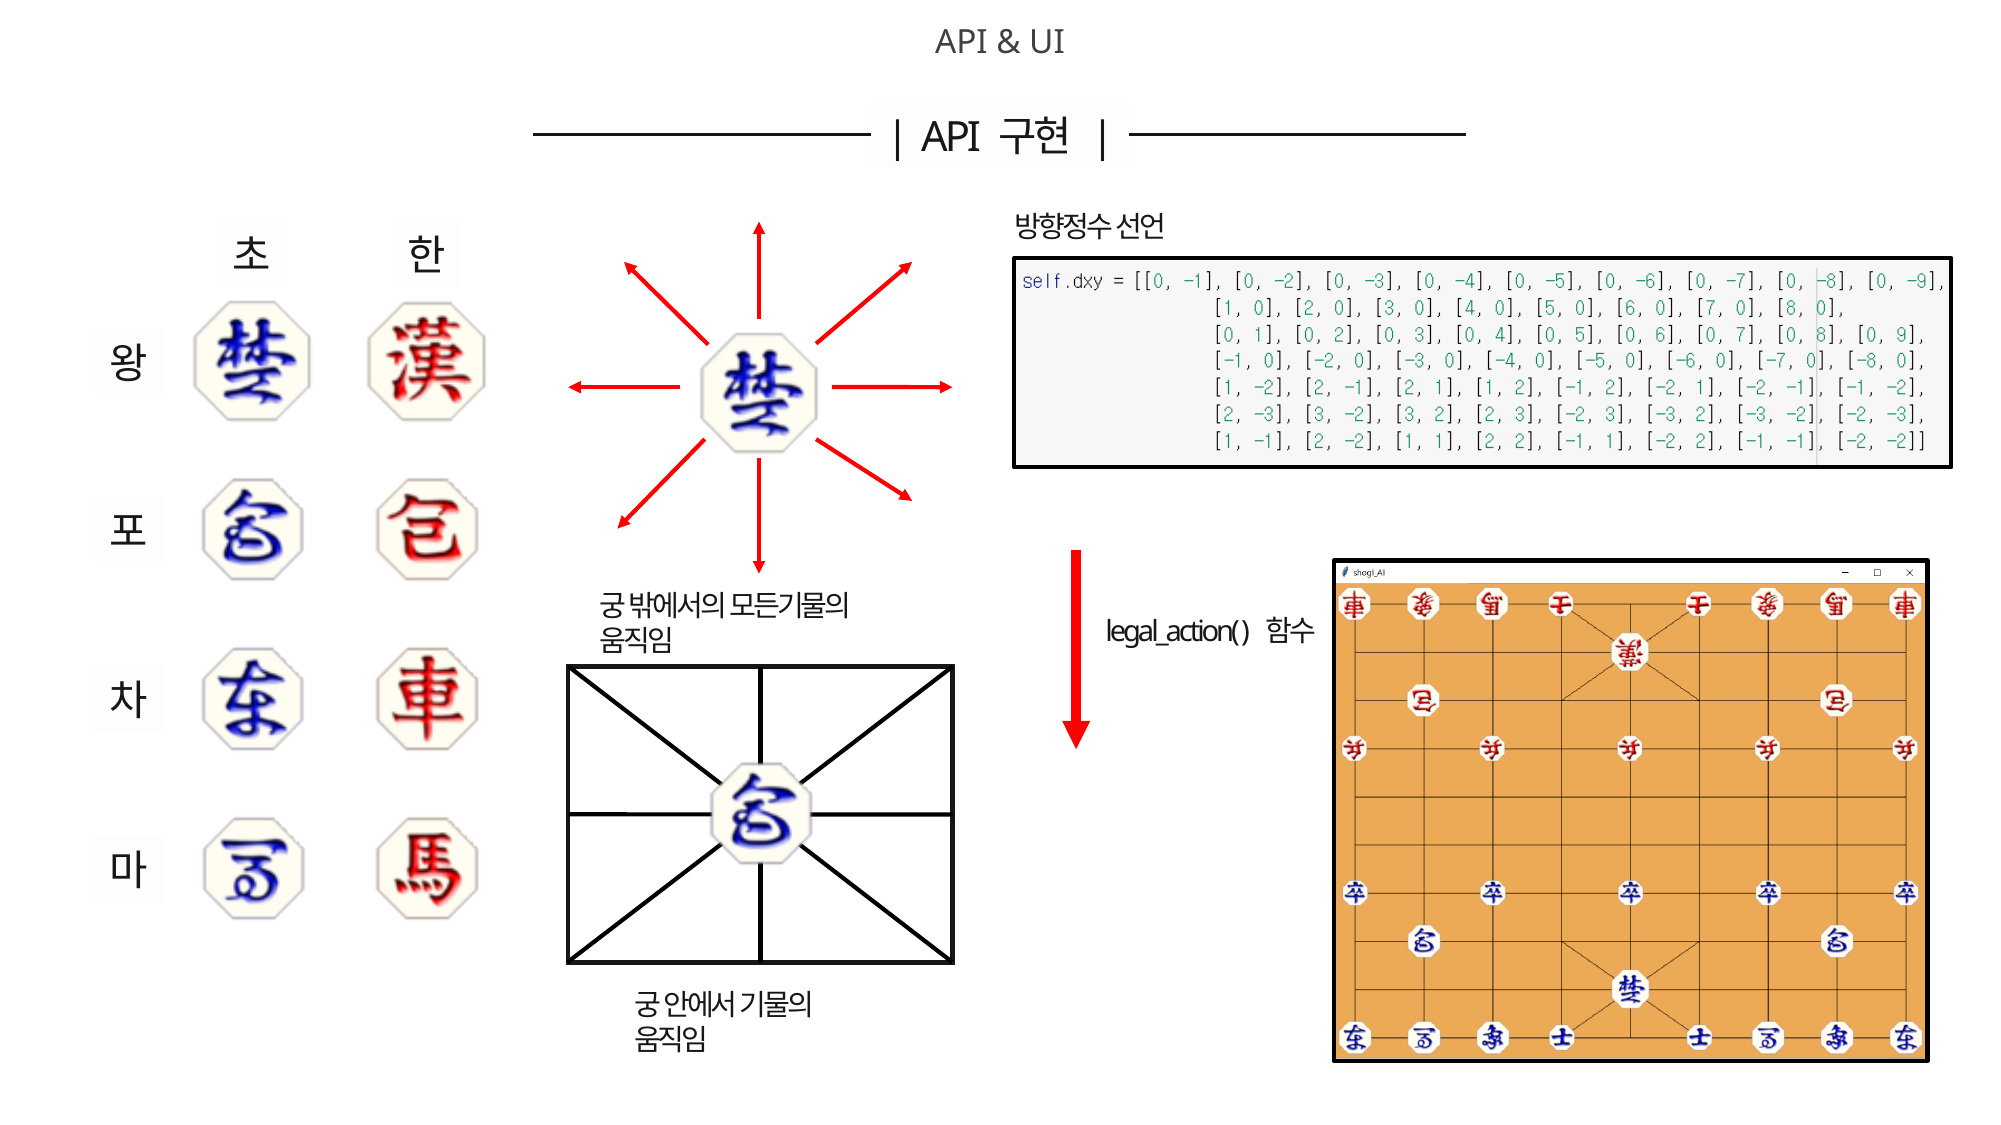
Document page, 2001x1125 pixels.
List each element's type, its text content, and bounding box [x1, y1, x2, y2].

text_box 한 [392, 221, 461, 287]
text_box 마 [94, 836, 163, 902]
text_box 왕 [94, 329, 163, 395]
text_box API & UI [920, 13, 1080, 68]
picture [353, 804, 500, 935]
picture [179, 297, 325, 427]
picture [353, 465, 500, 595]
picture [1016, 260, 1950, 466]
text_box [568, 666, 953, 814]
text_box 차 [94, 666, 163, 732]
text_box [533, 101, 1467, 168]
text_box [568, 221, 953, 574]
text_box 궁 밖에서의 모든기물의 움직임 [585, 579, 933, 665]
picture [179, 634, 325, 765]
text_box 방향정수 선언 [999, 200, 1348, 251]
picture [353, 634, 500, 765]
picture [1335, 562, 1926, 1059]
text_box 궁 안에서 기물의 움직임 [619, 978, 902, 1064]
picture [353, 297, 500, 427]
picture [180, 804, 326, 935]
text_box legal_action( ) 함수 [1090, 604, 1335, 655]
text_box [568, 815, 953, 963]
picture [179, 465, 325, 595]
text_box 포 [94, 496, 163, 562]
picture [687, 749, 834, 879]
text_box 초 [218, 221, 287, 287]
